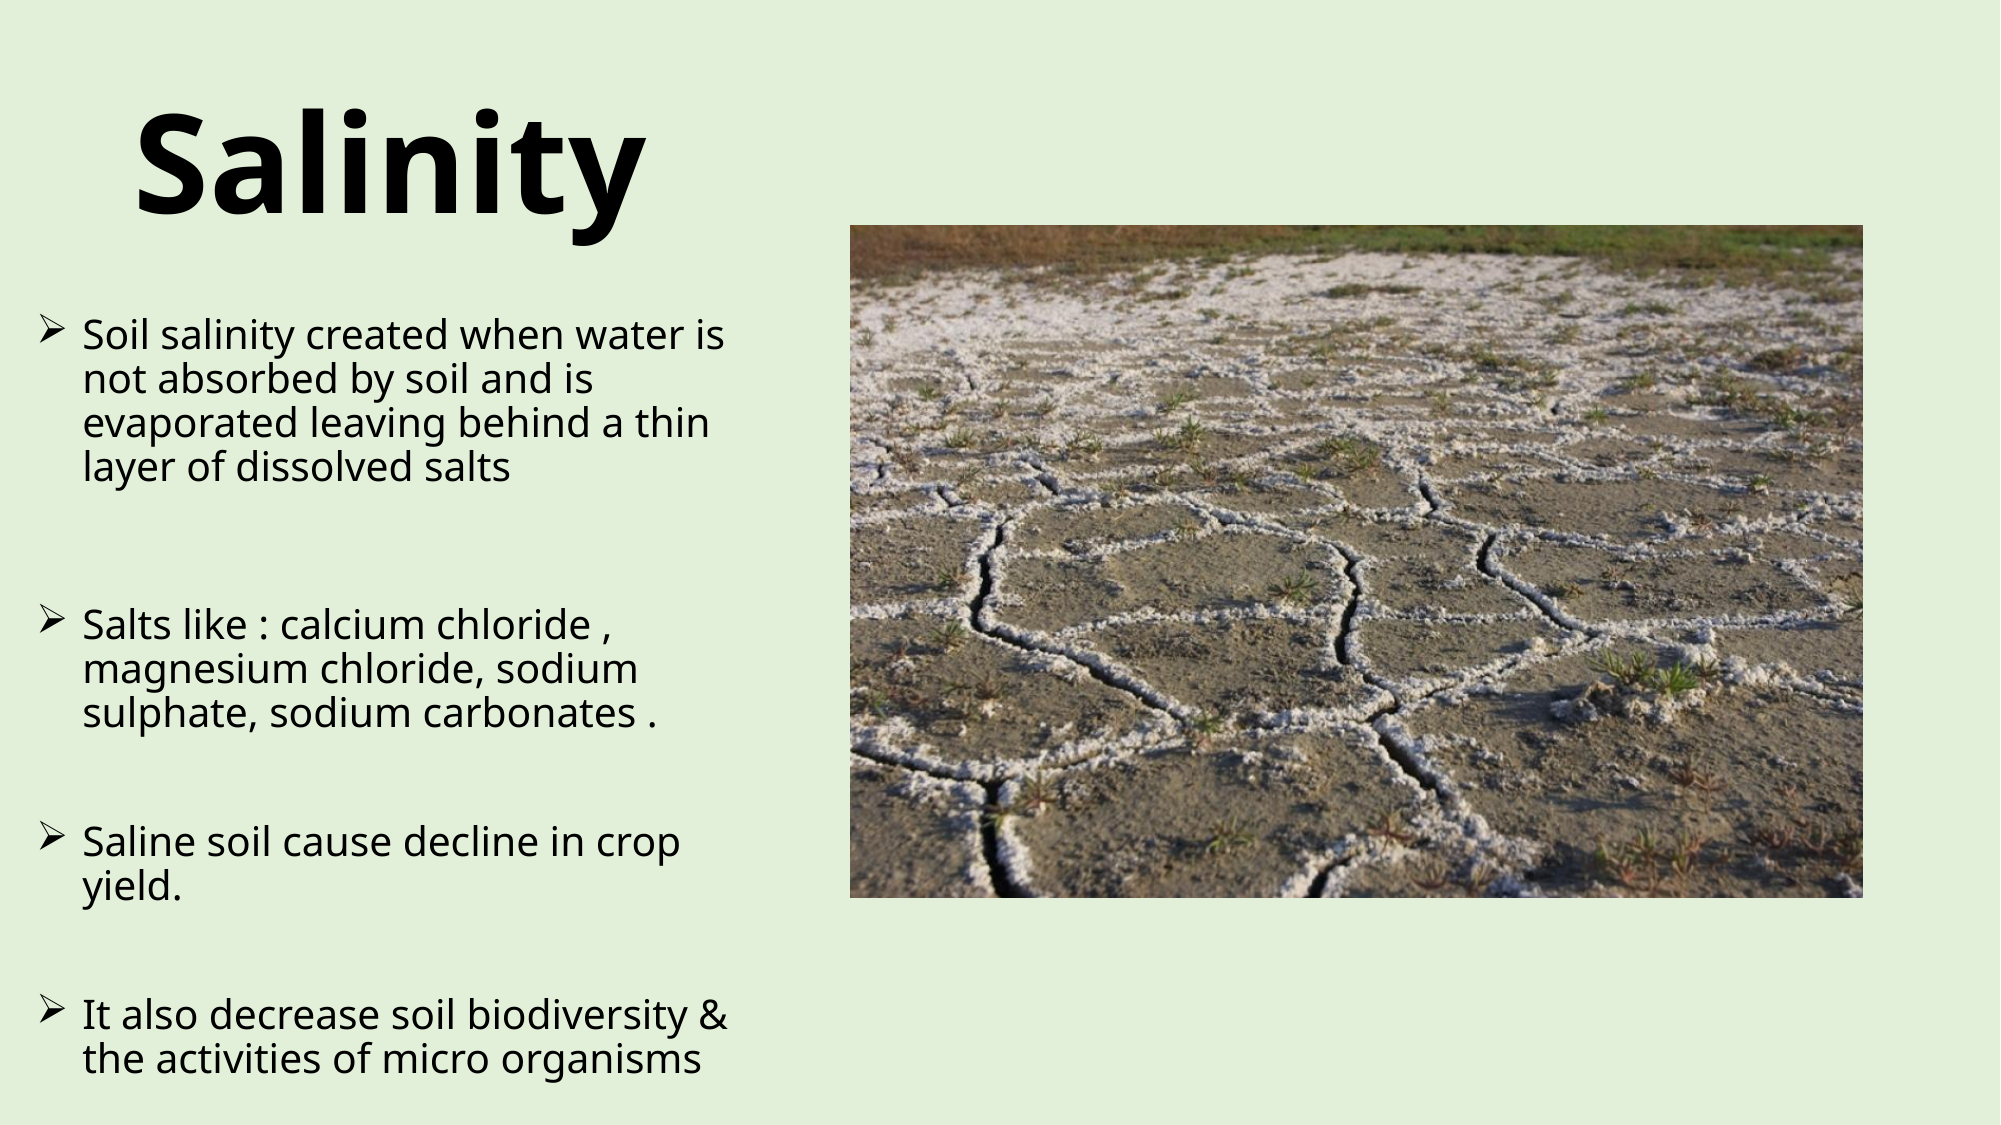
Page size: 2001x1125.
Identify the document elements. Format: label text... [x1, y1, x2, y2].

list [850, 225, 1863, 898]
title Salinity [118, 0, 764, 251]
list Soil salinity created when water is not absorbed by soil and is evaporated leaving behind a thin layer of dissolved salts Salts like : calcium chloride , magnesium chloride, sodium sulphate, sodium carbonates . Saline soil cause decline in crop yield. It also decrease soil biodiversity & the activities of micro organisms [21, 306, 805, 1095]
